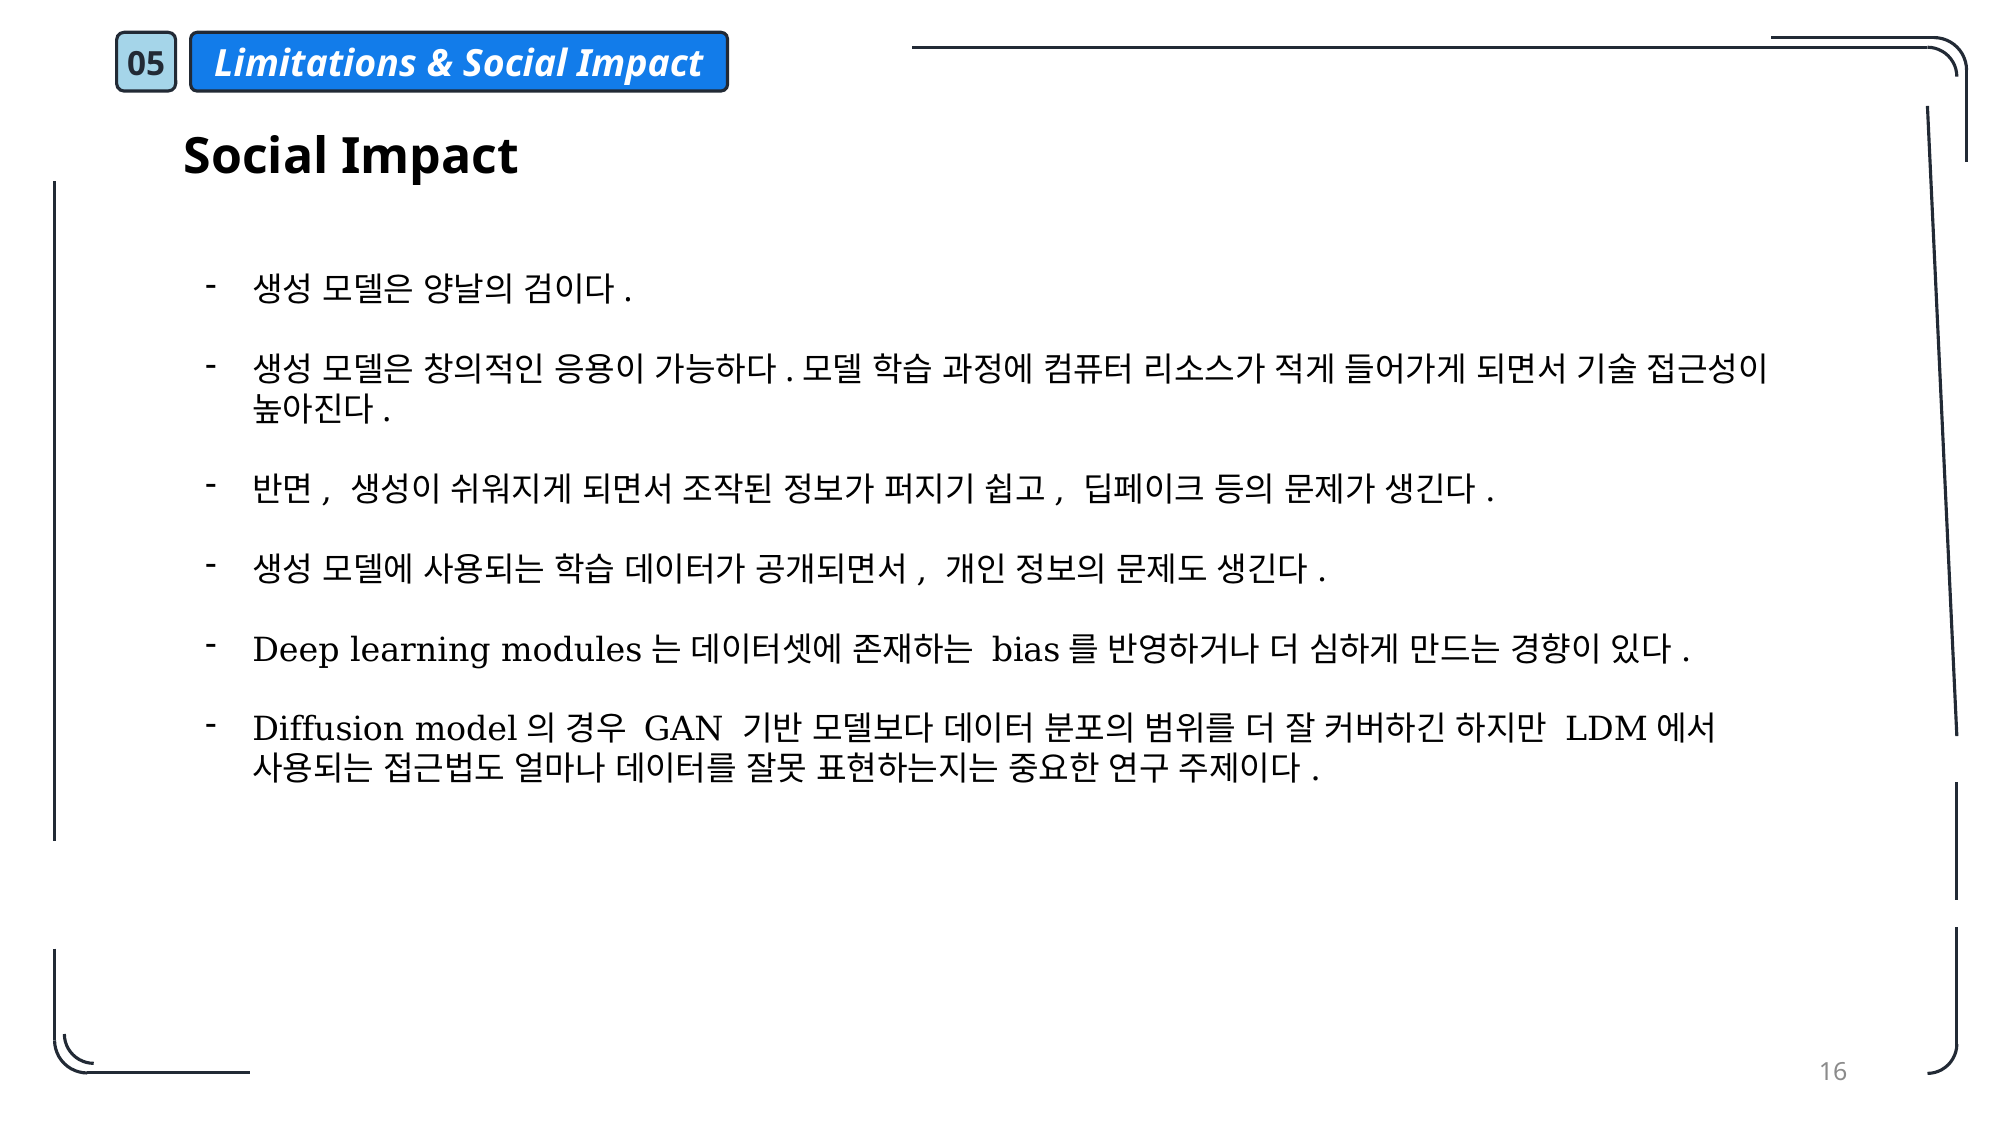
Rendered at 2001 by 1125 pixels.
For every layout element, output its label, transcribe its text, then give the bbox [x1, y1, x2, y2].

slide_number 16 [1412, 1074, 1863, 1103]
text_box 05 [116, 31, 176, 37]
text_box Limitations & Social Impact [190, 31, 729, 37]
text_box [54, 37, 1967, 1074]
